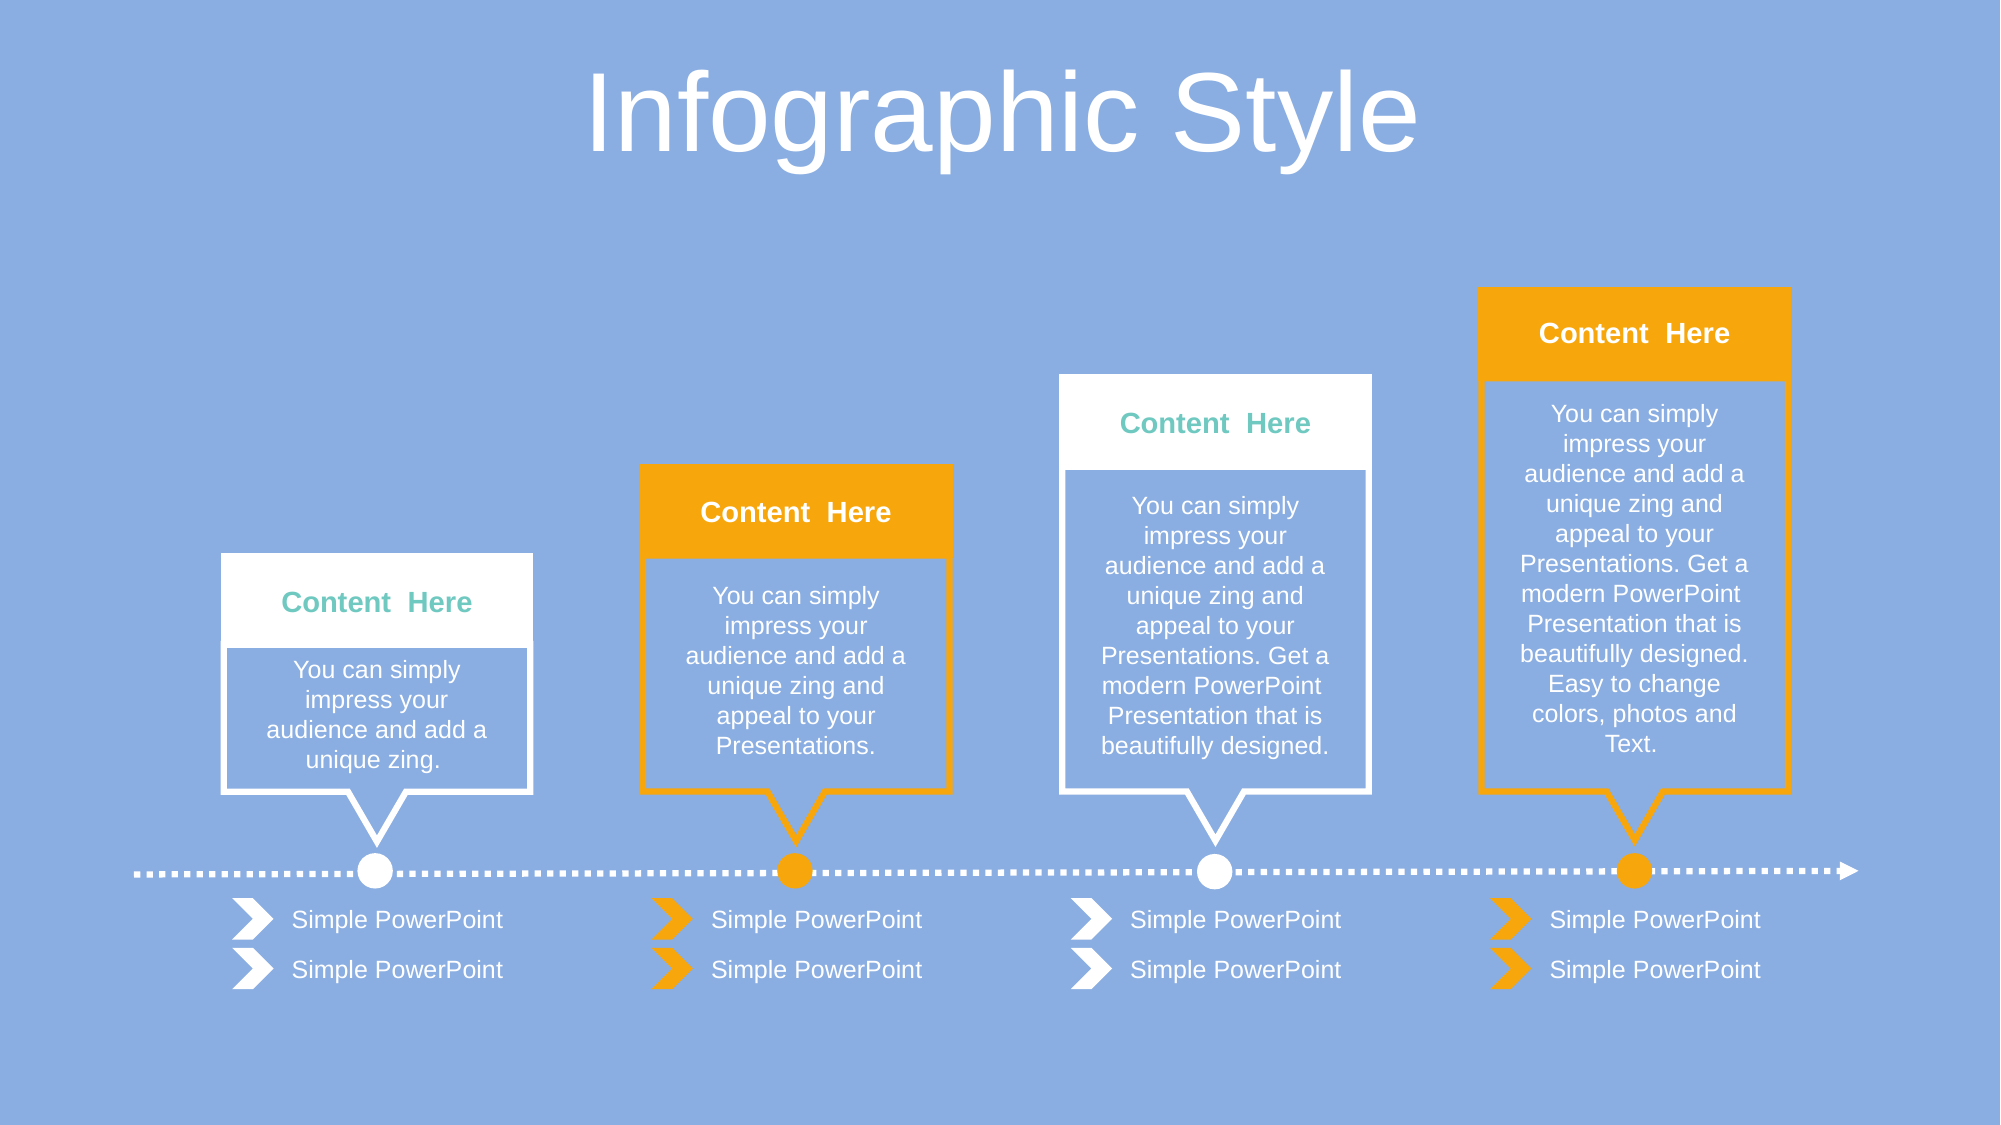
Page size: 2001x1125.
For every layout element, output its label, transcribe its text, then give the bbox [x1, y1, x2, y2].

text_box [232, 896, 522, 992]
text_box Content Here [655, 486, 938, 536]
list Infographic Style [53, 46, 1952, 184]
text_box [1653, 870, 1859, 875]
text_box [642, 466, 951, 554]
text_box You can simply impress your audience and add a unique zing and appeal to your Presentations. Get a modern PowerPoint Presentation that is beautifully designed. [1085, 482, 1346, 767]
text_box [357, 853, 1653, 890]
text_box You can simply impress your audience and add a unique zing. [241, 646, 513, 782]
text_box You can simply impress your audience and add a unique zing and appeal to your Presentations. [665, 572, 927, 767]
text_box Content Here [1074, 396, 1357, 447]
text_box [641, 554, 951, 844]
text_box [134, 870, 357, 875]
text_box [1070, 896, 1361, 992]
text_box [1480, 377, 1790, 843]
text_box You can simply impress your audience and add a unique zing and appeal to your Presentations. Get a modern PowerPoint Presentation that is beautifully designed. Easy to change colors, photos and Text. [1504, 390, 1765, 765]
text_box [223, 555, 531, 646]
text_box Content Here [235, 575, 518, 626]
text_box [1480, 289, 1789, 377]
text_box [1490, 896, 1780, 992]
text_box [1061, 465, 1370, 843]
text_box [222, 642, 532, 844]
text_box [1061, 376, 1370, 465]
text_box Content Here [1493, 306, 1776, 357]
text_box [651, 896, 941, 992]
